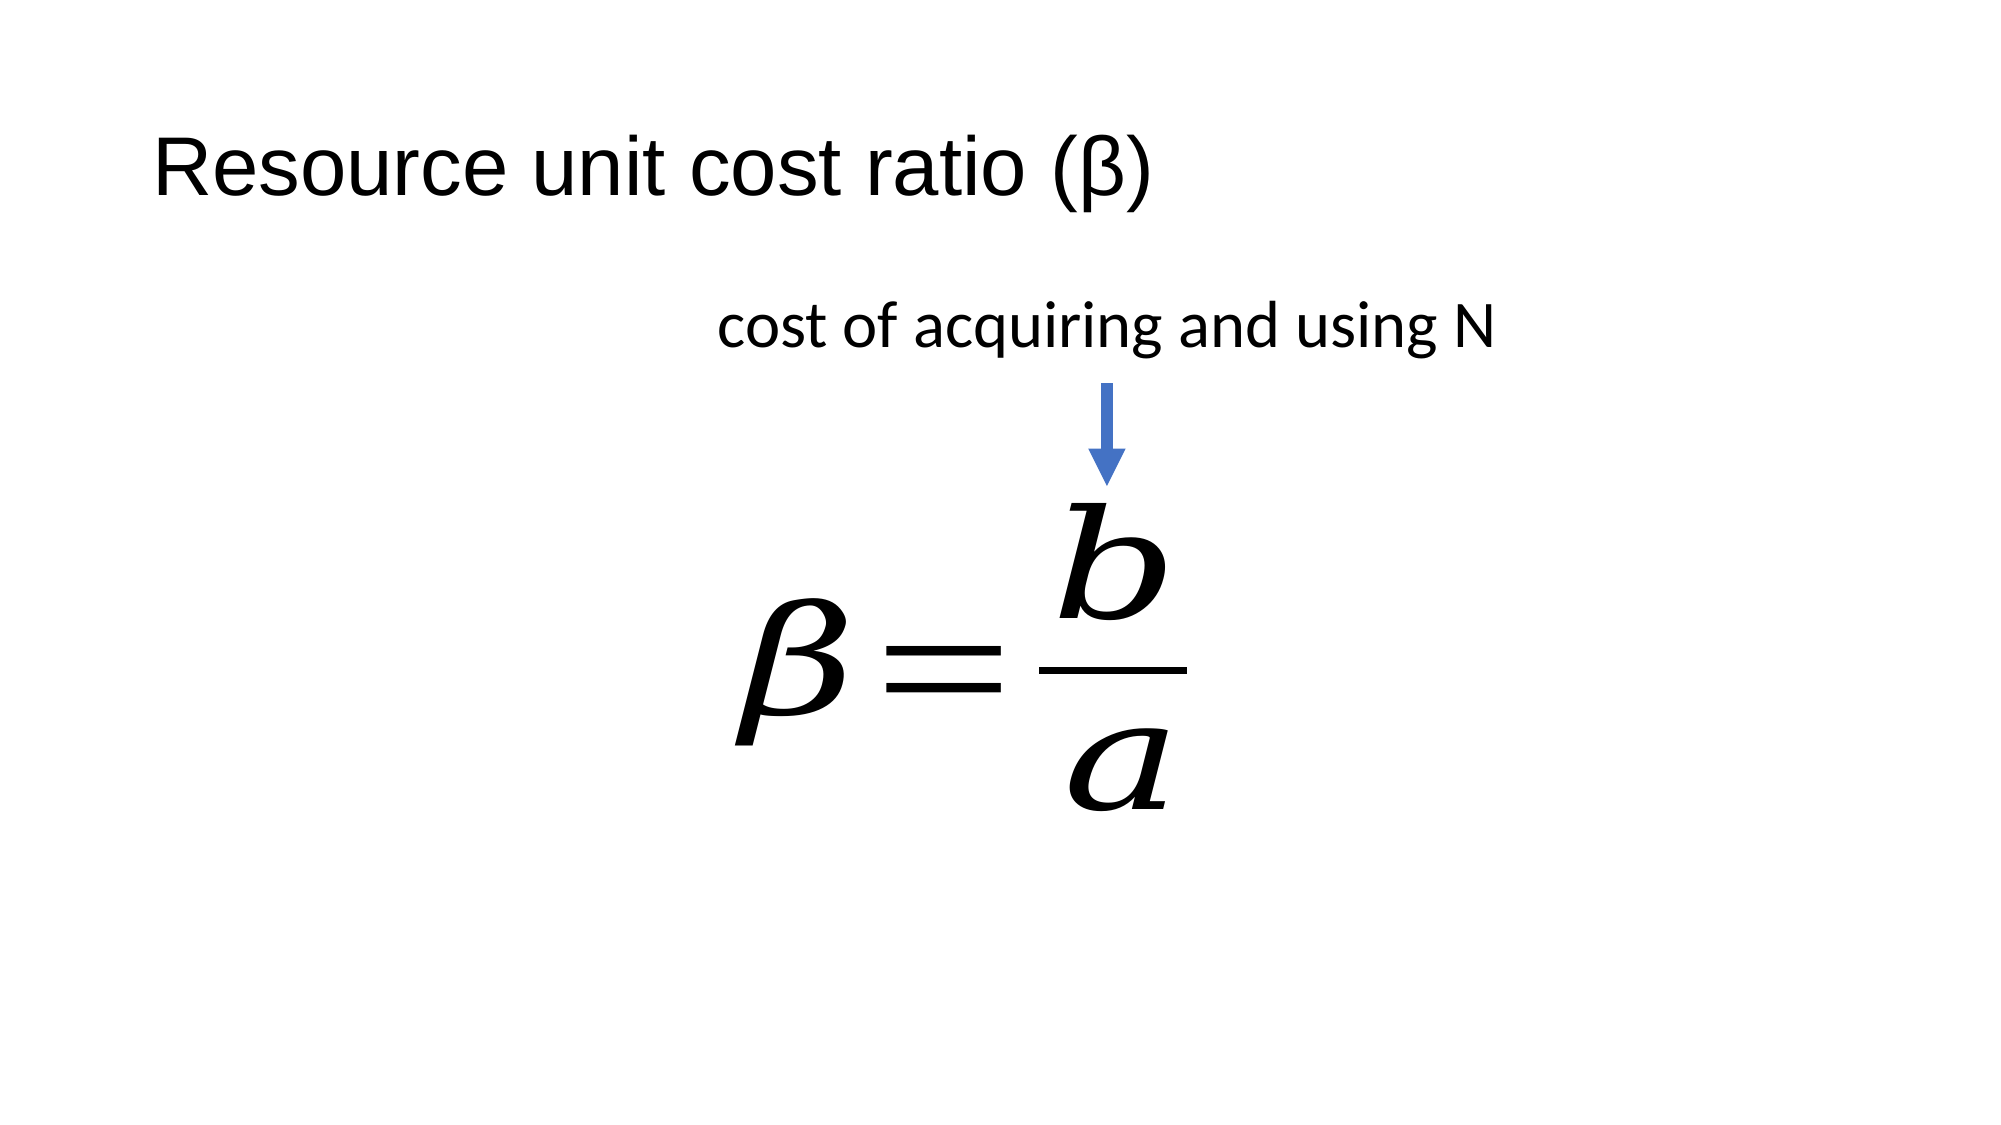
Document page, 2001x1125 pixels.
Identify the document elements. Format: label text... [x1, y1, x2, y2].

text_box cost of acquiring and using N [702, 273, 1512, 369]
title Resource unit cost ratio (β) [137, 59, 1863, 278]
